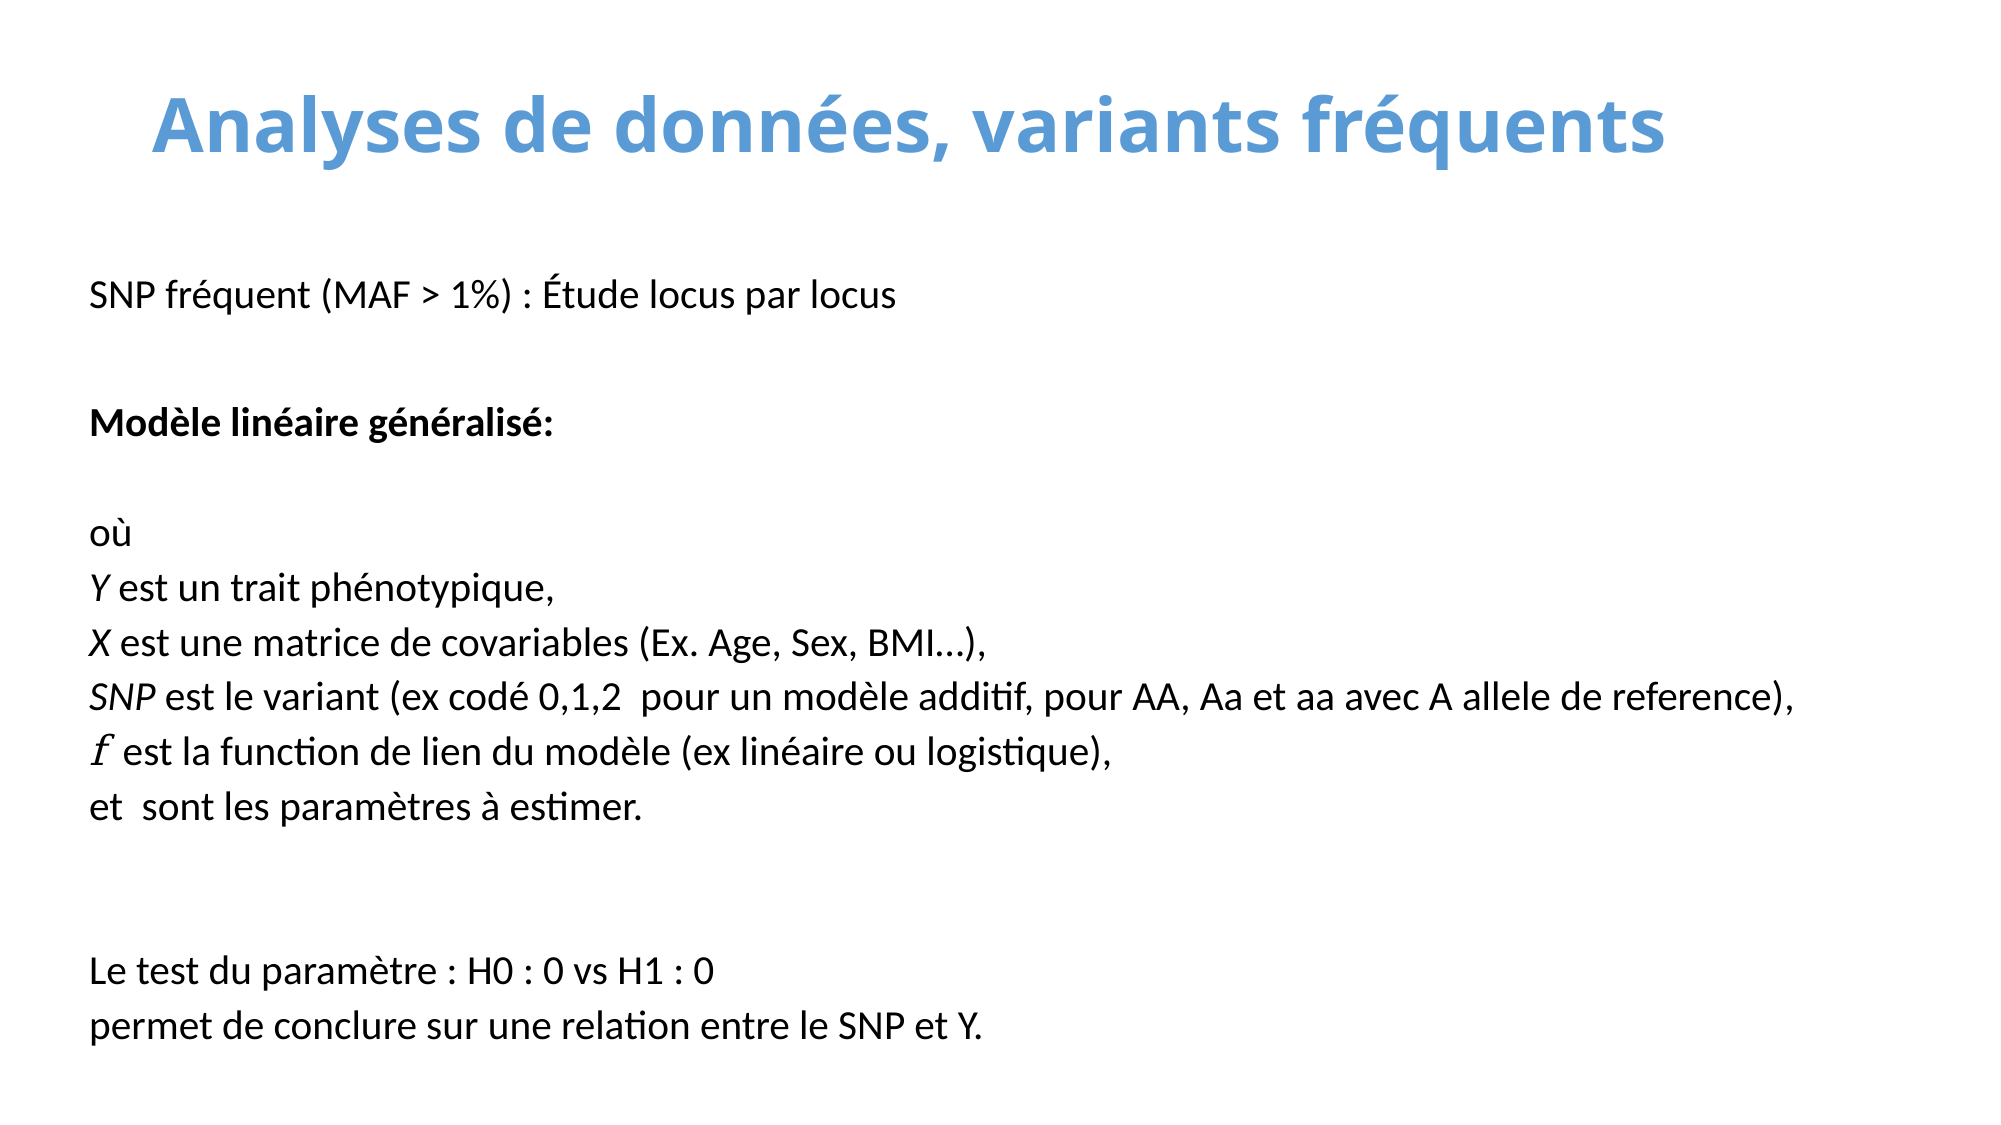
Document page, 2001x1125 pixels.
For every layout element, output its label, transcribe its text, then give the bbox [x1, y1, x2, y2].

text_box Analyses de données, variants fréquents [137, 19, 2000, 237]
